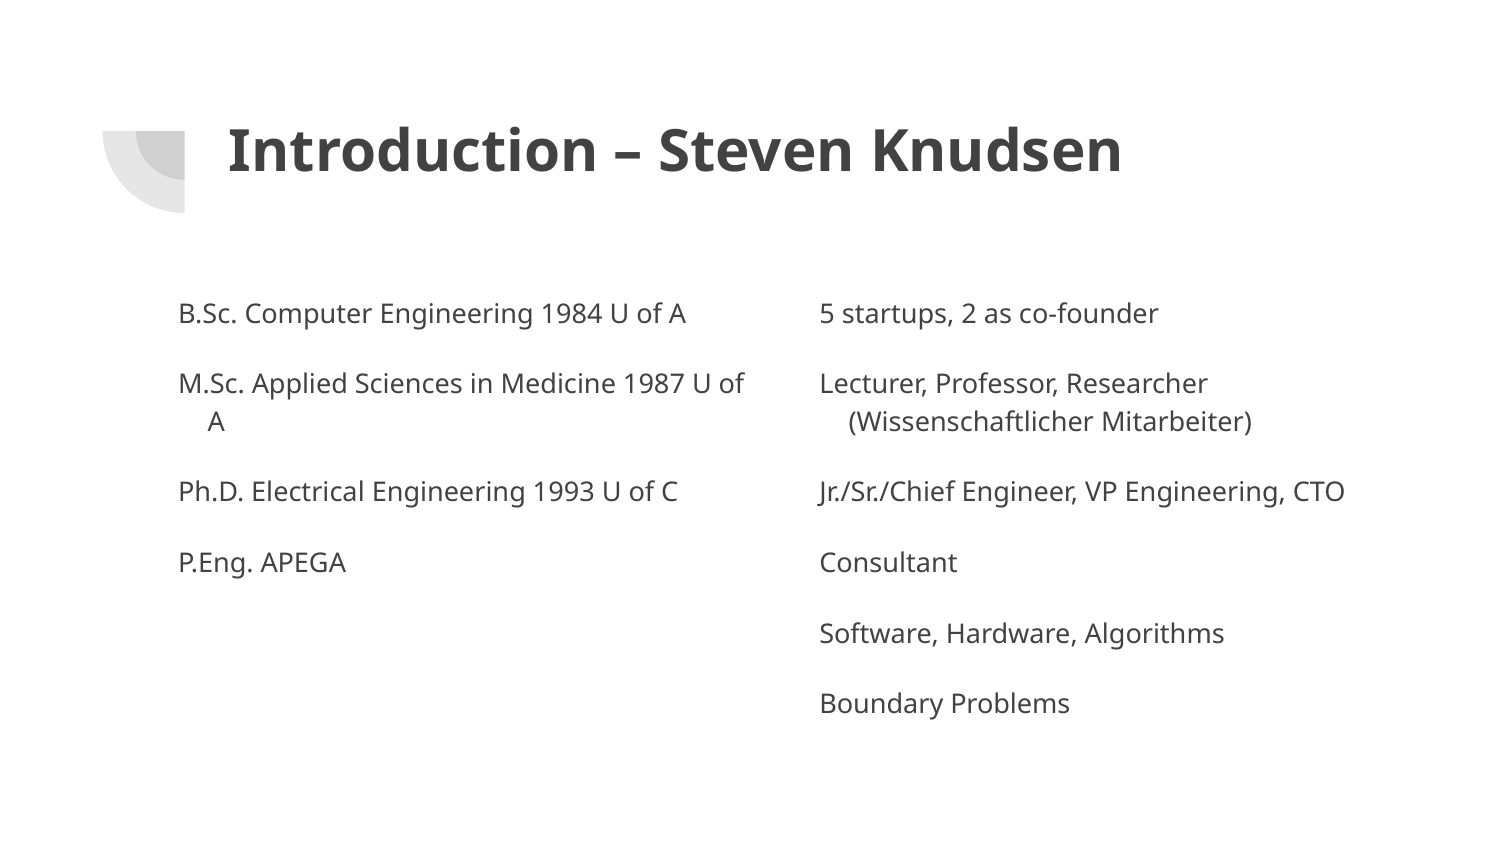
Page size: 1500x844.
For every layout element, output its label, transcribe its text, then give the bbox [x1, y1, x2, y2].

list B.Sc. Computer Engineering 1984 U of A M.Sc. Applied Sciences in Medicine 1987 U of A Ph.D. Electrical Engineering 1993 U of C P.Eng. APEGA [163, 276, 777, 694]
list 5 startups, 2 as co-founder Lecturer, Professor, Researcher (Wissenschaftlicher Mitarbeiter) Jr./Sr./Chief Engineer, VP Engineering, CTO Consultant Software, Hardware, Algorithms Boundary Problems [804, 276, 1390, 694]
title Introduction – Steven Knudsen [213, 98, 1368, 263]
